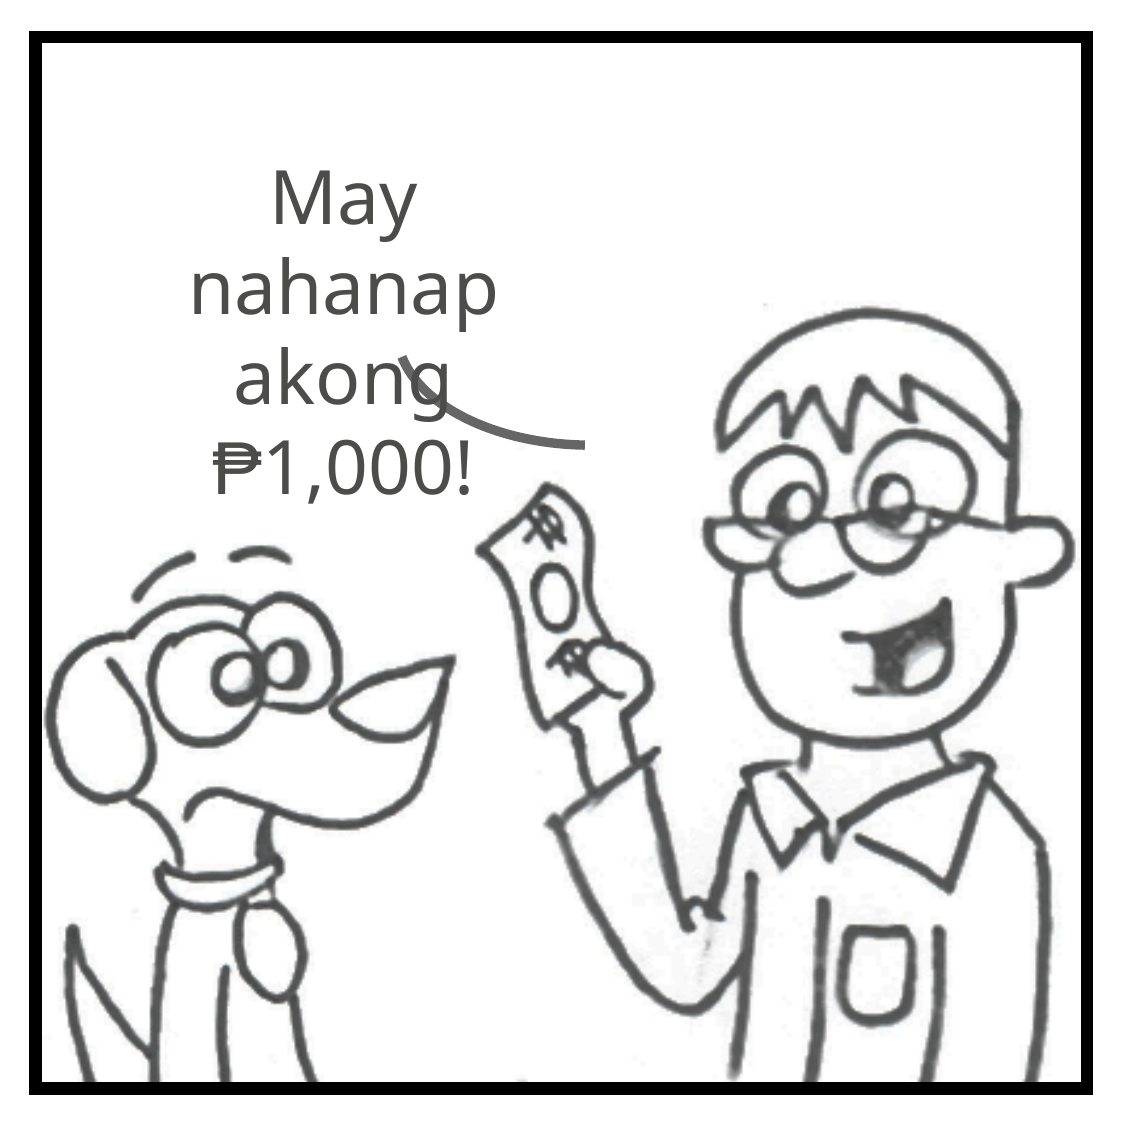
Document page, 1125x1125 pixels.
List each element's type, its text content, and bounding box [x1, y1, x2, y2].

text_box [34, 36, 1088, 507]
text_box [523, 1084, 1088, 1089]
text_box May nahanap akong ₱1,000! [103, 142, 585, 507]
picture [1, 263, 1090, 1089]
